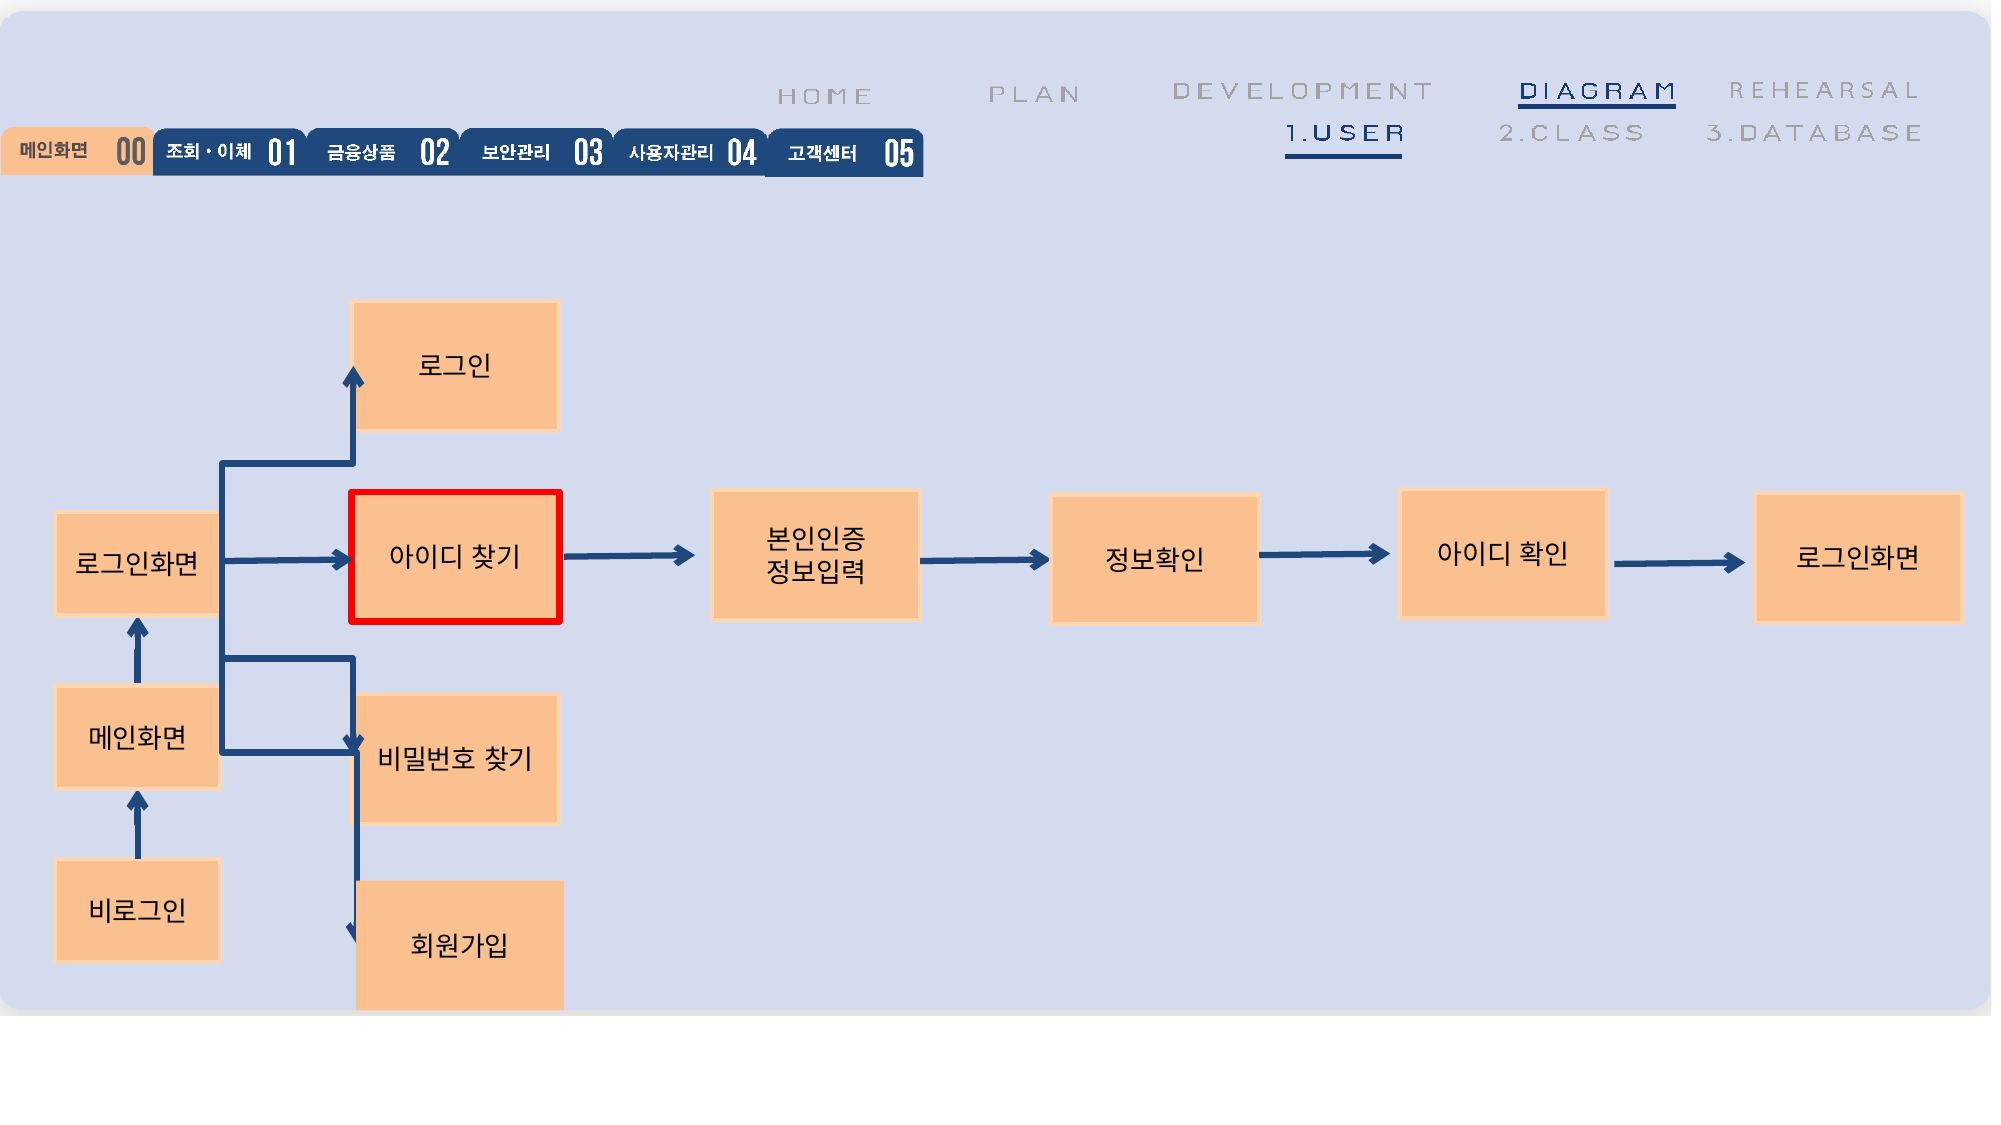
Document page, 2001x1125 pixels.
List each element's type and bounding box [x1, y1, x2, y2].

text_box [221, 365, 354, 560]
text_box [221, 560, 357, 945]
picture [0, 0, 1992, 1016]
